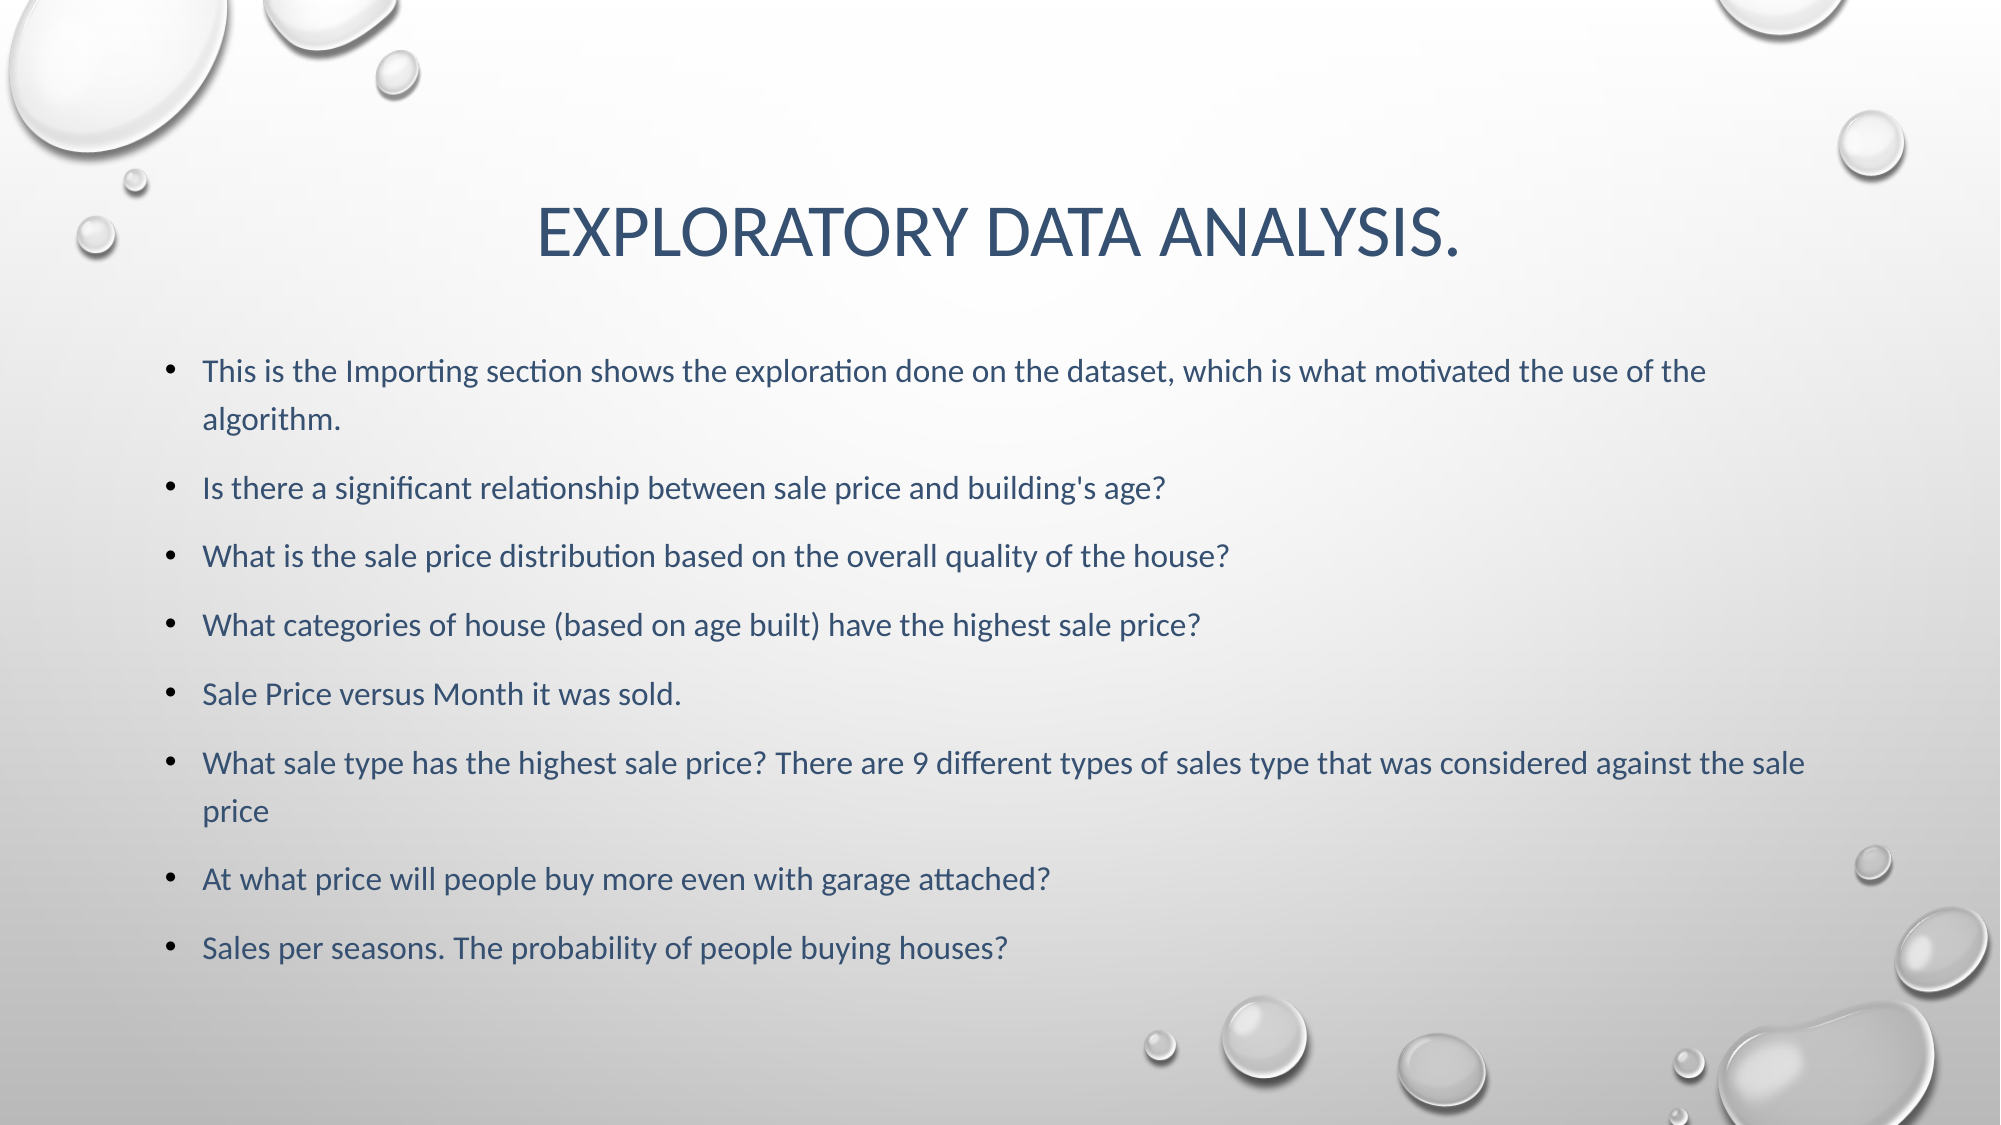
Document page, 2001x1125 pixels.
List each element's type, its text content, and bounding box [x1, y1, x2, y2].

picture [0, 0, 2000, 1125]
list This is the Importing section shows the exploration done on the dataset, which is what motivated the use of the algorithm. Is there a significant relationship between sale price and building's age? What is the sale price distribution based on the overall quality of the house? What categories of house (based on age built) have the highest sale price? Sale Price versus Month it was sold. What sale type has the highest sale price? There are 9 different types of sales type that was considered against the sale price At what price will people buy more even with garage attached? Sales per seasons. The probability of people buying houses? [149, 333, 1850, 987]
title Exploratory data analysis. [149, 101, 1851, 364]
